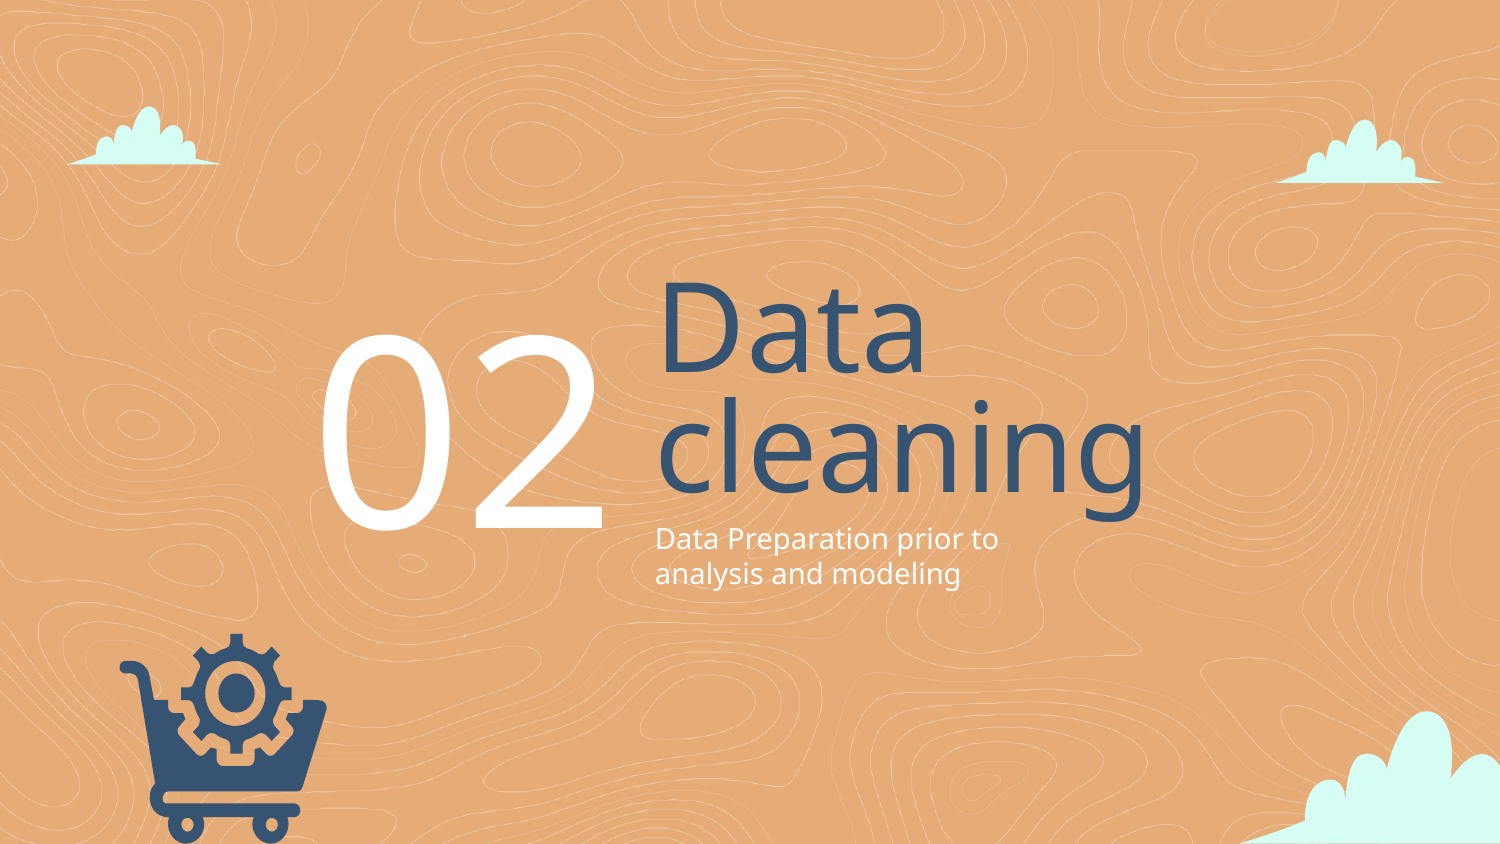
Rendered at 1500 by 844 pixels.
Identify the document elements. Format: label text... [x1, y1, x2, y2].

title 02 [286, 285, 641, 559]
subtitle Data Preparation prior to analysis and modeling [640, 505, 1091, 584]
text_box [116, 633, 328, 844]
title Data cleaning [640, 259, 1214, 533]
